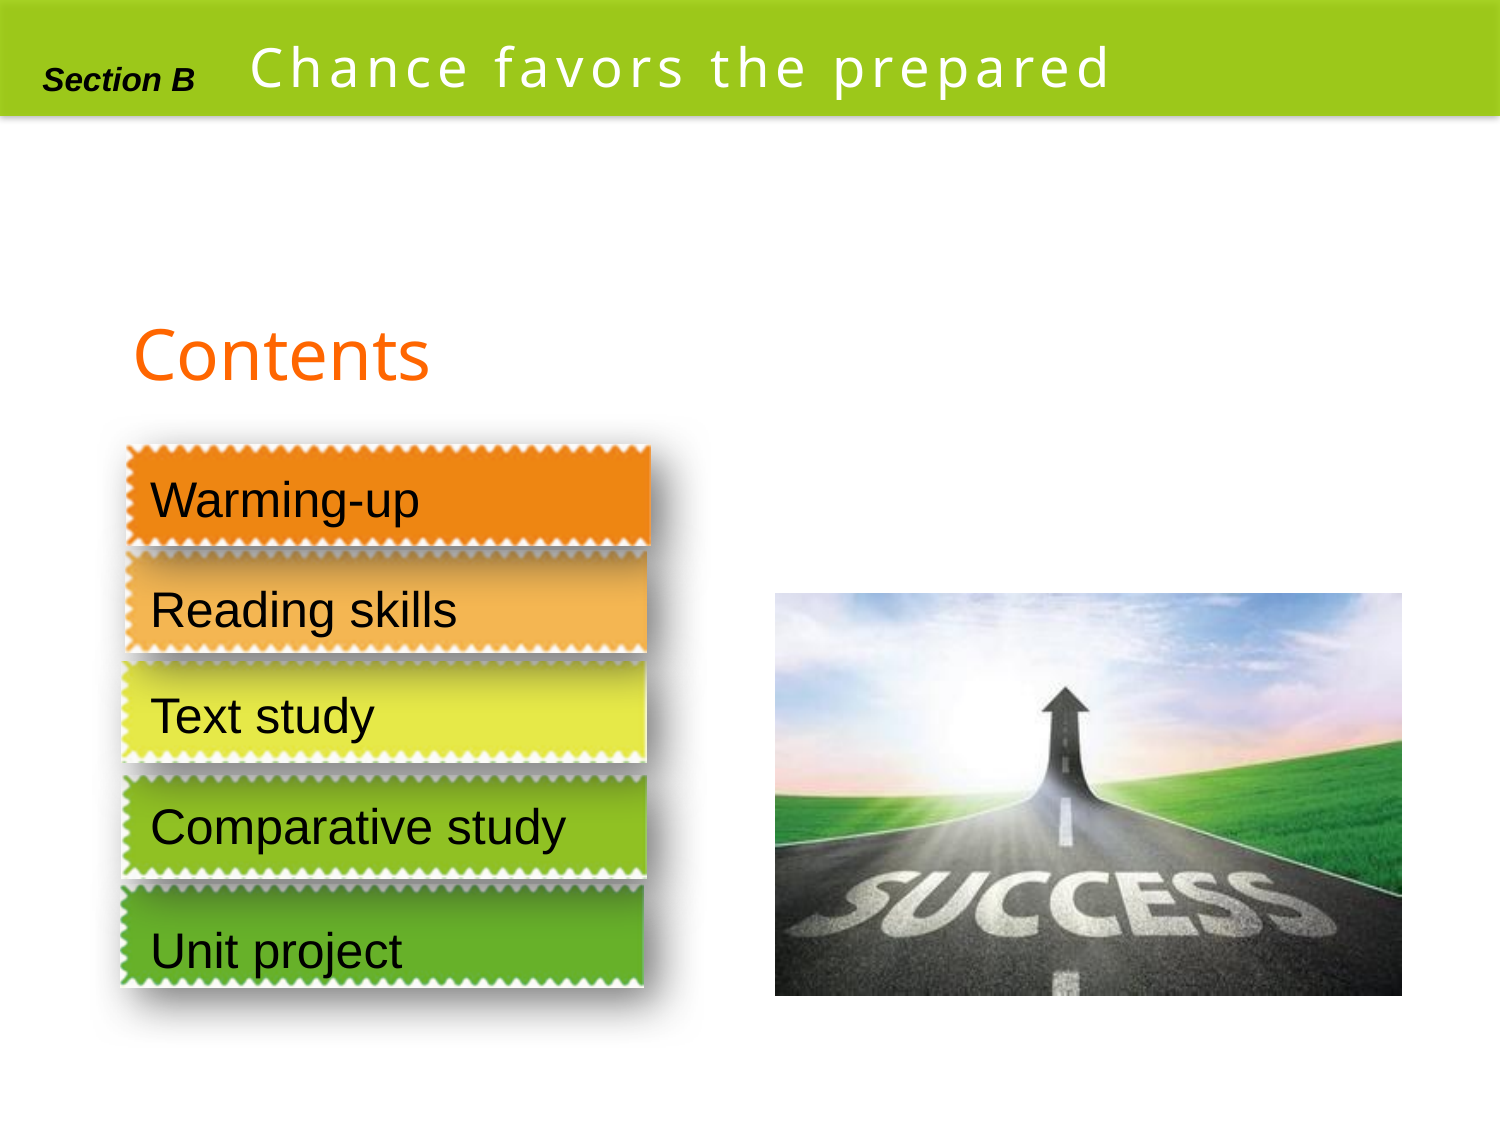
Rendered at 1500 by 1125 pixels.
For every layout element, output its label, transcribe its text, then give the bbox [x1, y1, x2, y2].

text_box Section B [27, 50, 211, 105]
text_box [0, 0, 1500, 117]
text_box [93, 302, 651, 988]
text_box Chance favors the prepared [234, 26, 1325, 106]
picture [775, 593, 1402, 997]
